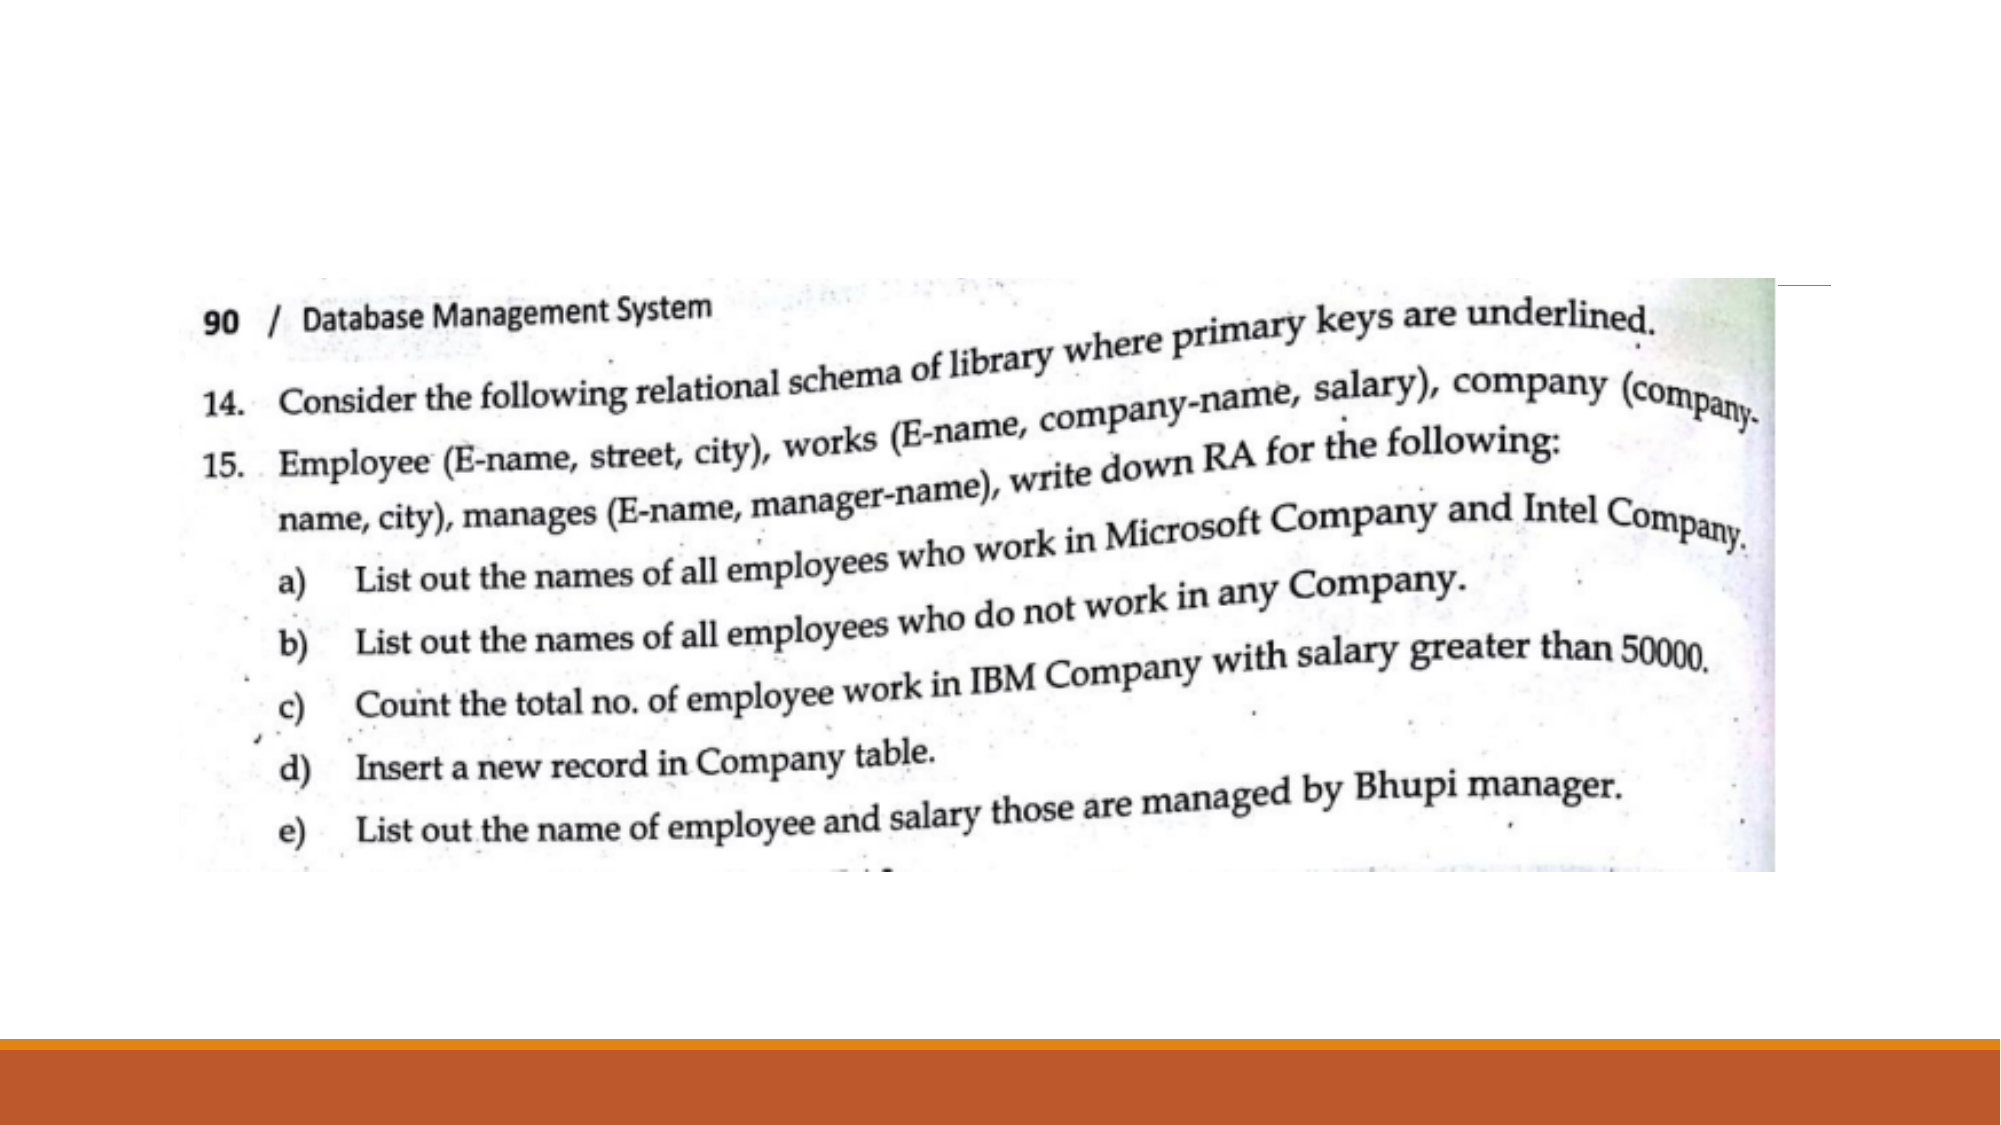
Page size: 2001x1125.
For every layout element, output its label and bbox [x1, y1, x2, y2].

picture [178, 278, 1778, 873]
